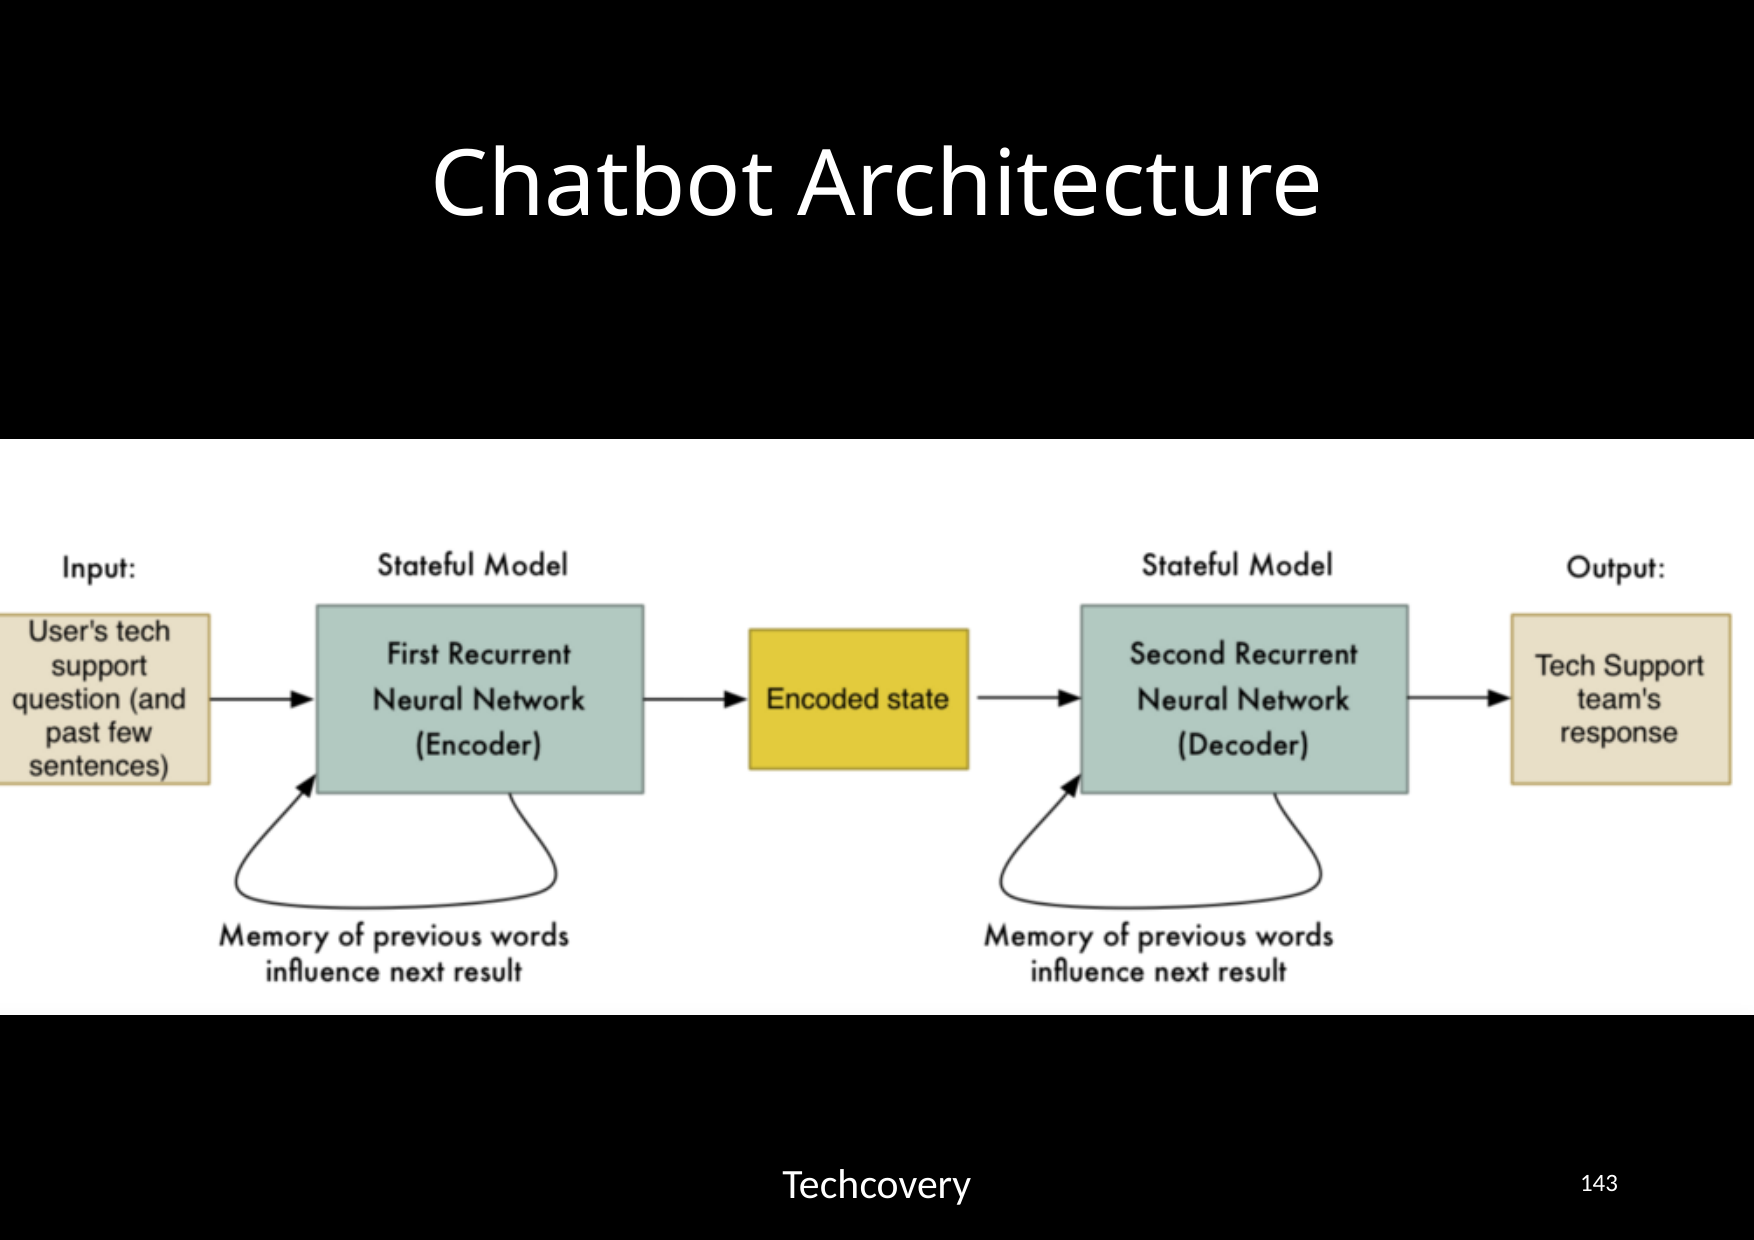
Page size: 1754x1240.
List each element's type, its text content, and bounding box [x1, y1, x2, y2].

slide_number 143 [1238, 1148, 1634, 1215]
footer Techcovery [580, 1148, 1173, 1215]
picture [0, 439, 1754, 1015]
title Chatbot Architecture [120, 66, 1634, 306]
